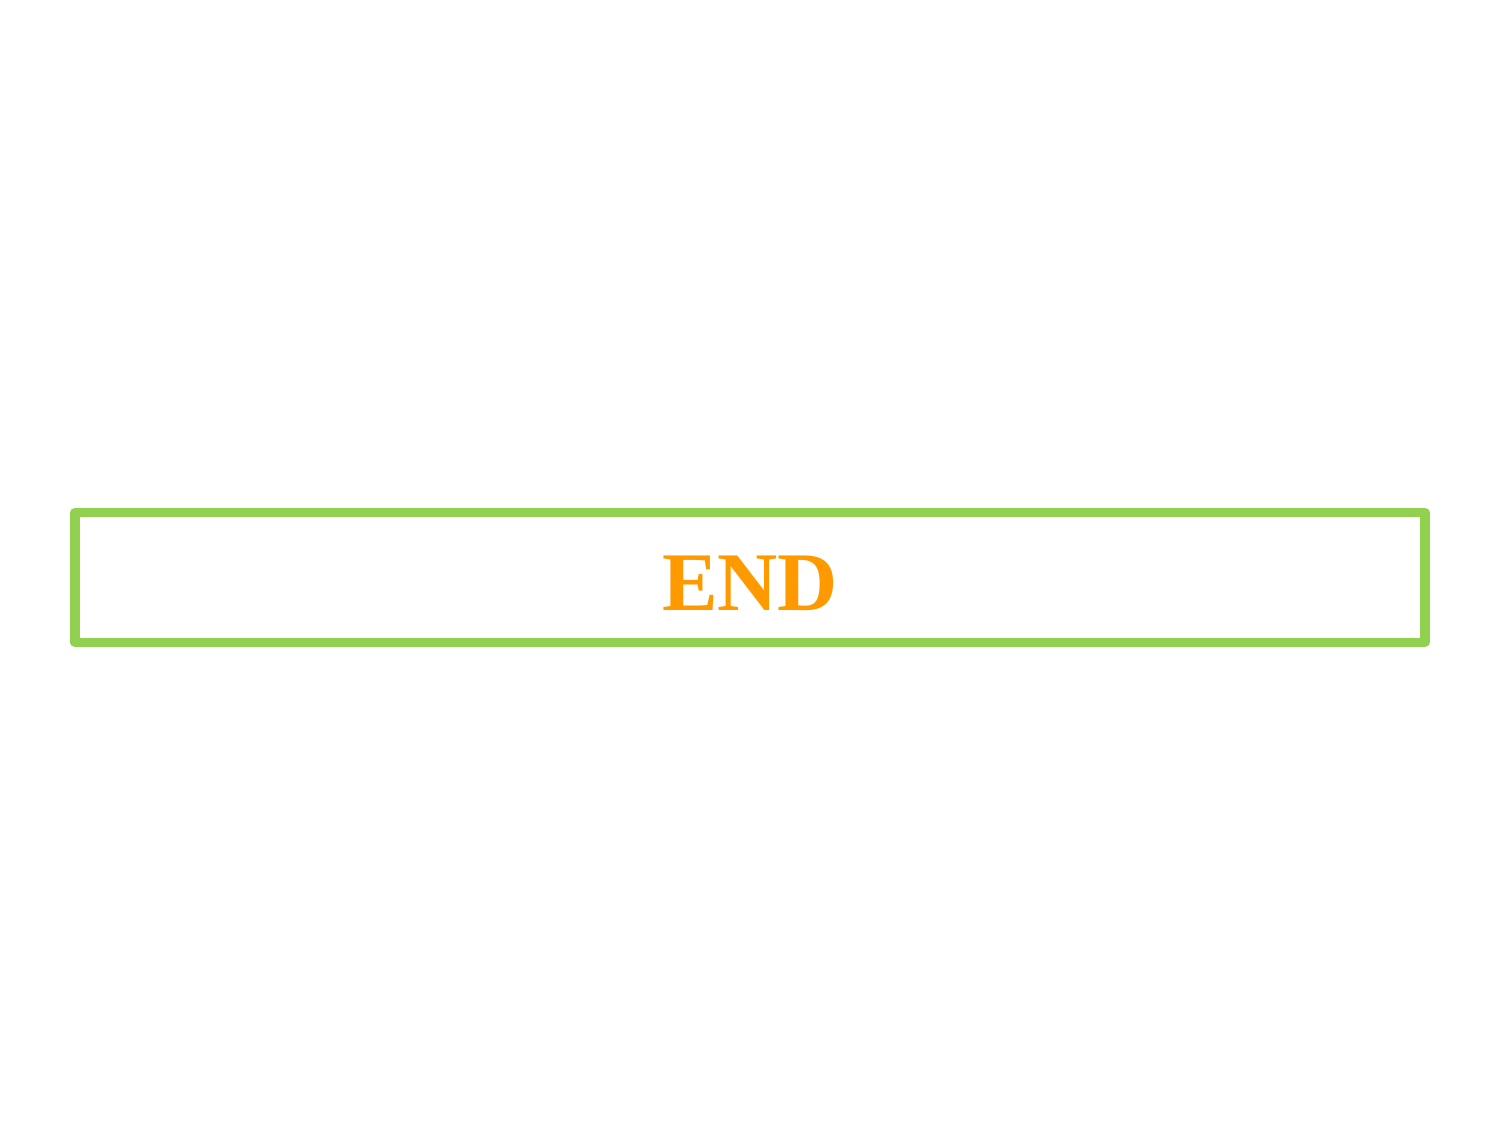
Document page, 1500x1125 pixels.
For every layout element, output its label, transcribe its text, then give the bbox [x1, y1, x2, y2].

text_box END [75, 512, 1425, 643]
